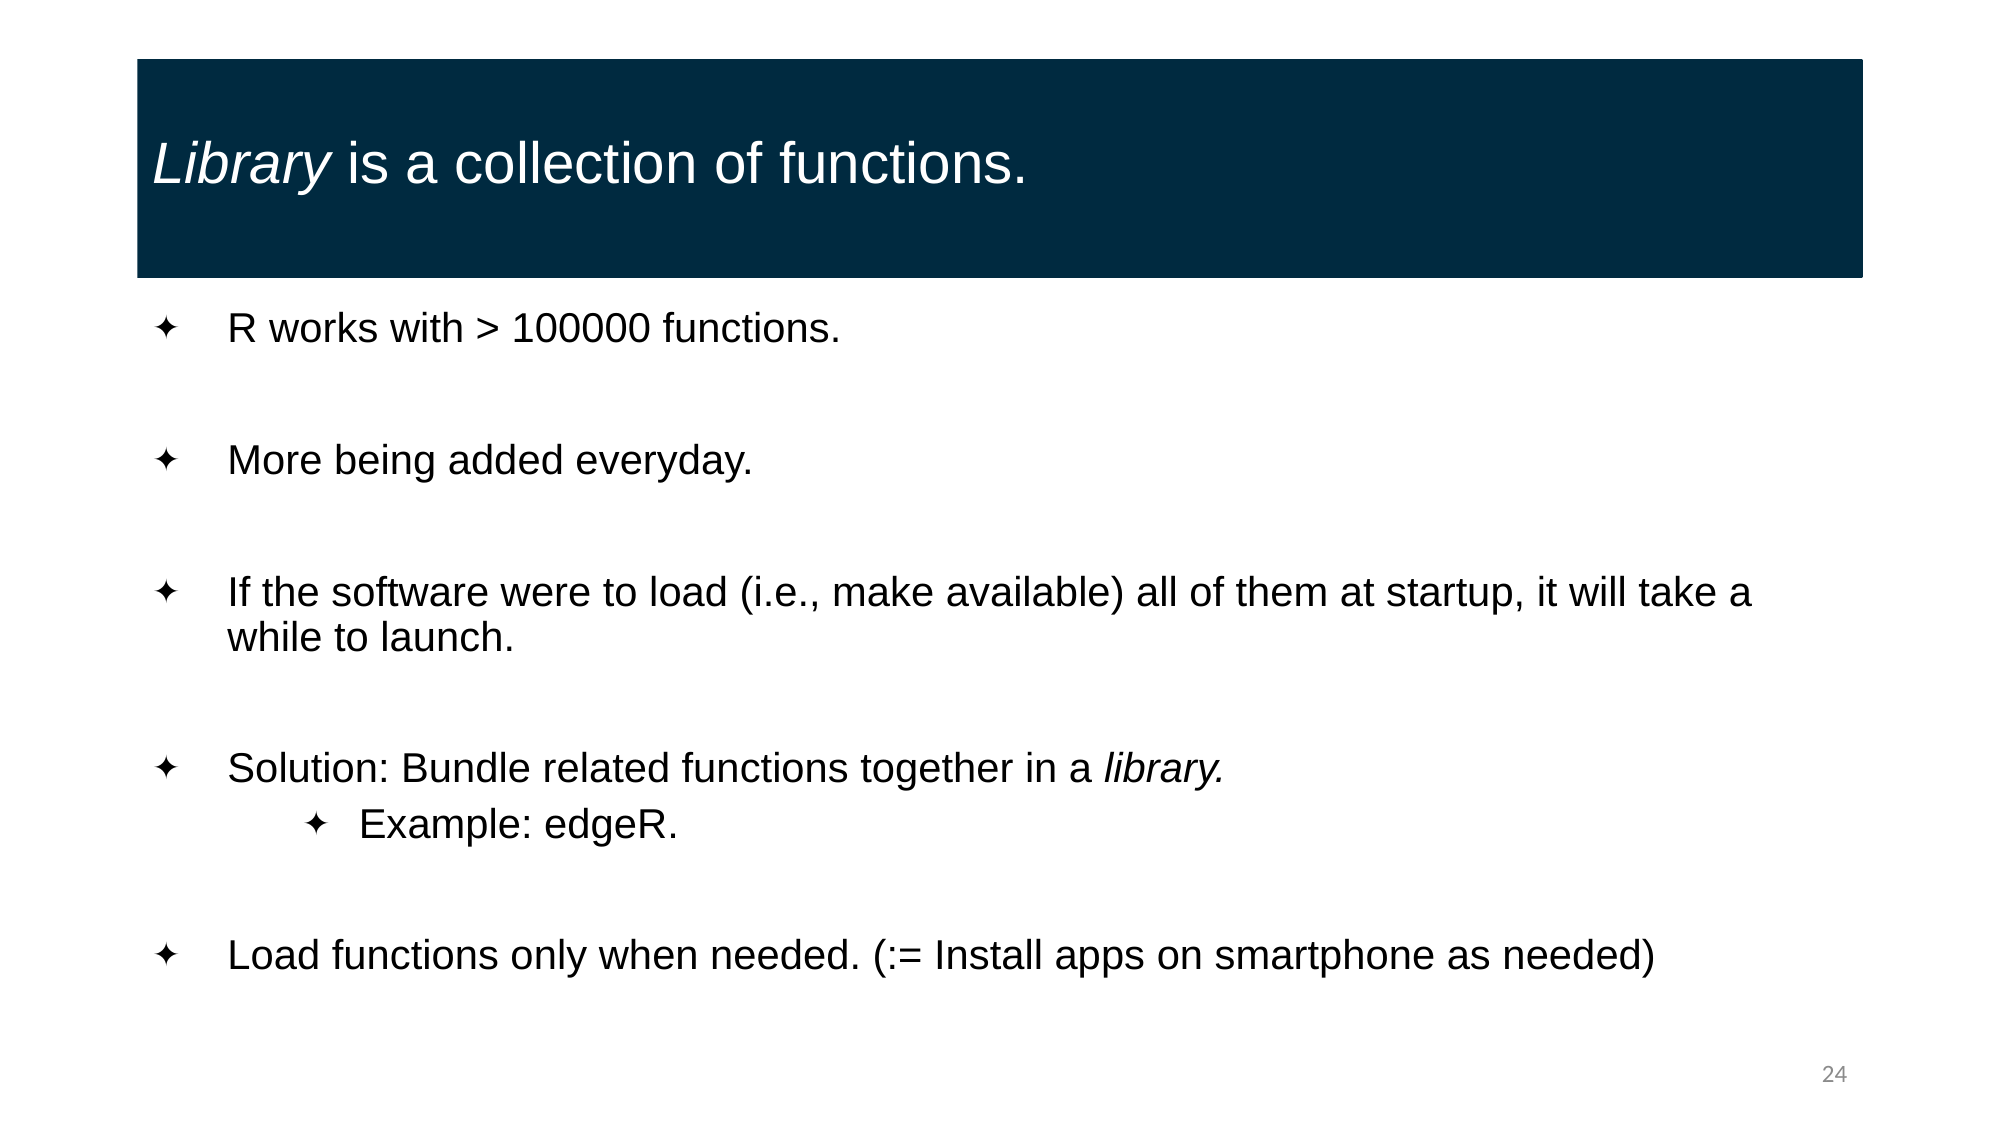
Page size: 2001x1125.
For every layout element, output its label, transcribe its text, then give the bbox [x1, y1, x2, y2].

list R works with > 100000 functions. More being added everyday. If the software were to load (i.e., make available) all of them at startup, it will take a while to launch. Solution: Bundle related functions together in a library. Example: edgeR. Load functions only when needed. (:= Install apps on smartphone as needed) [137, 299, 1863, 1014]
slide_number 24 [1412, 1042, 1863, 1103]
title Library is a collection of functions. [137, 59, 1863, 278]
